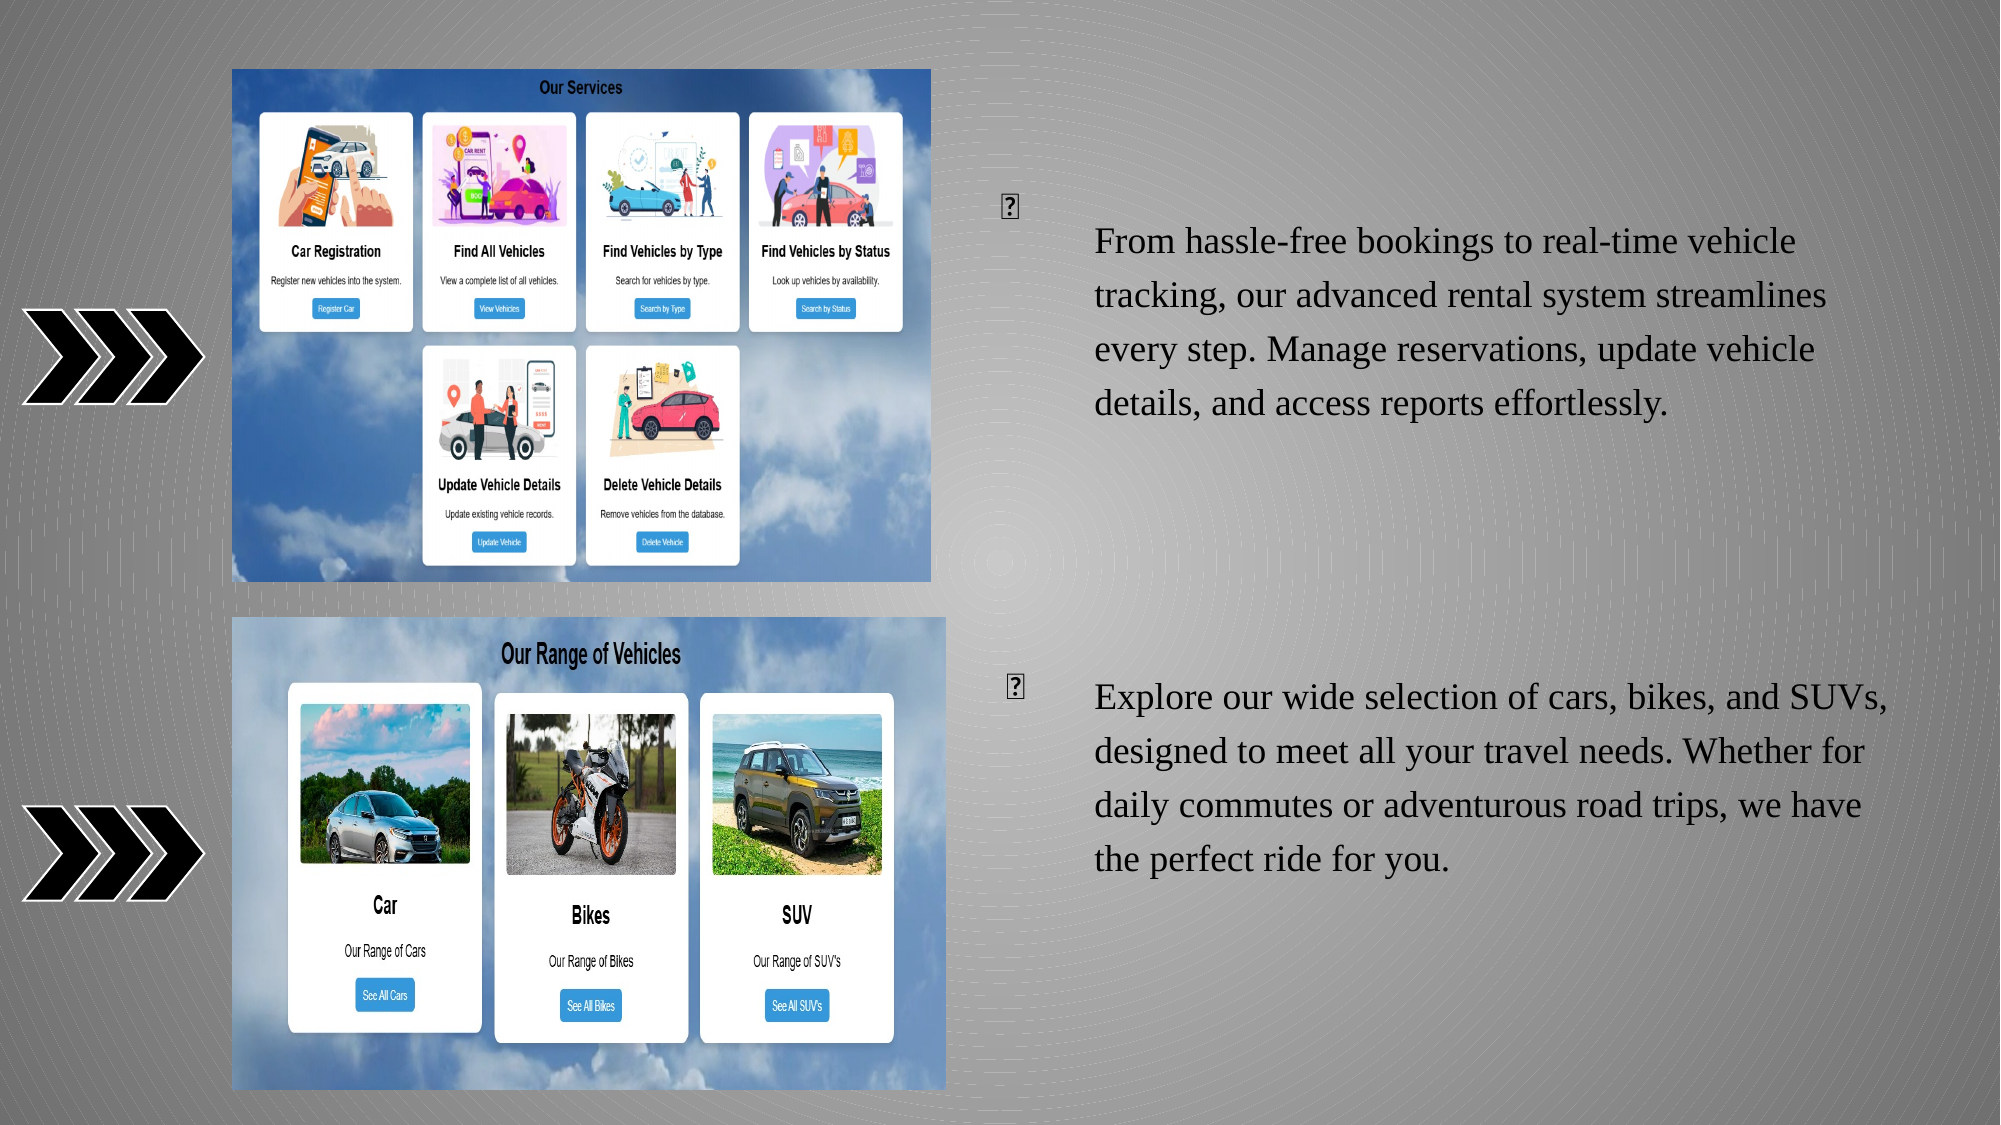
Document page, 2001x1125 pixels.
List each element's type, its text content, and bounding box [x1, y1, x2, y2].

picture [232, 69, 931, 583]
text_box 💡 [986, 174, 1067, 235]
picture [232, 617, 946, 1090]
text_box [23, 309, 205, 404]
text_box 💡 [991, 655, 1067, 715]
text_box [23, 806, 205, 901]
text_box Explore our wide selection of cars, bikes, and SUVs, designed to meet all your travel needs. Whether for daily commutes or adventurous road trips, we have the perfect ride for you. [1079, 655, 1925, 926]
text_box From hassle-free bookings to real-time vehicle tracking, our advanced rental system streamlines every step. Manage reservations, update vehicle details, and access reports effortlessly. [1079, 199, 1925, 470]
